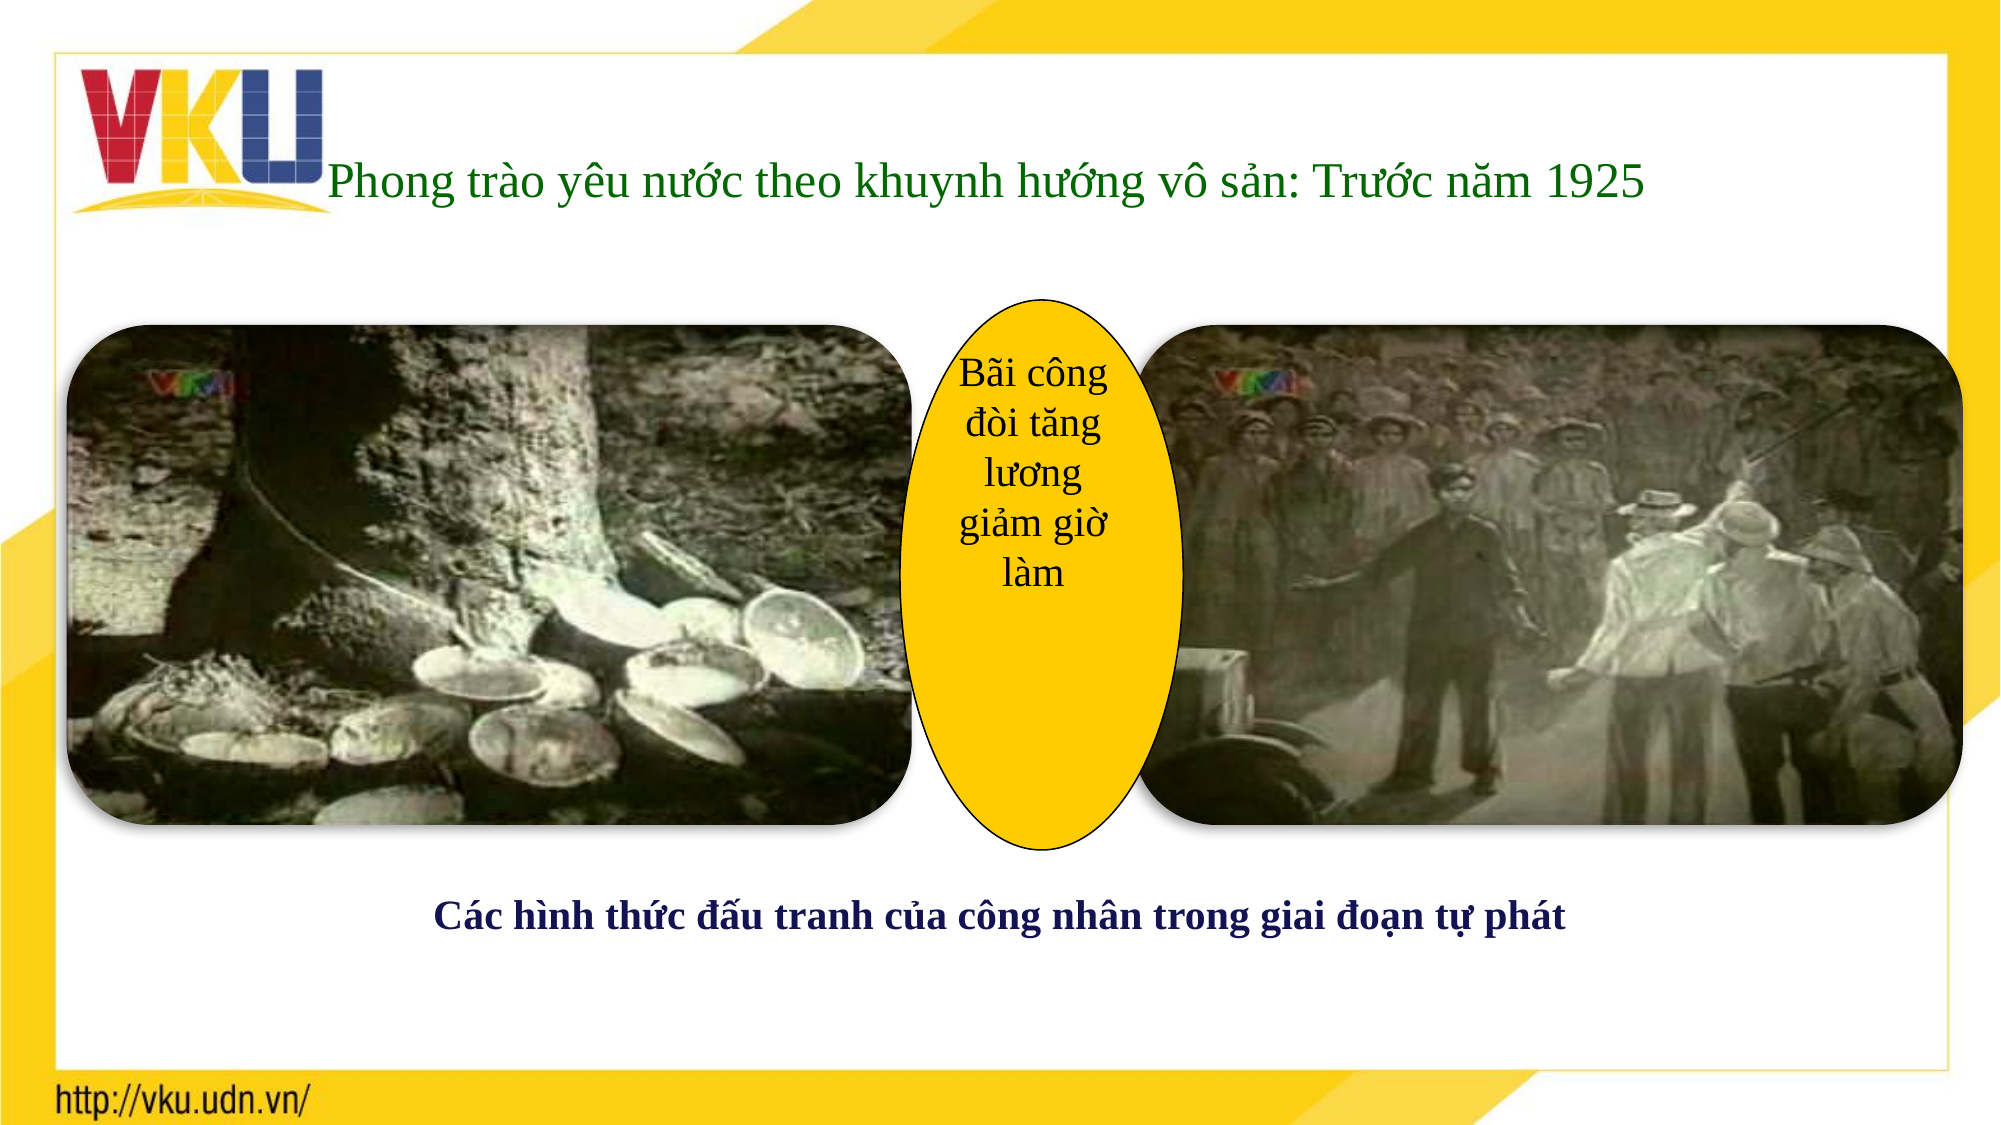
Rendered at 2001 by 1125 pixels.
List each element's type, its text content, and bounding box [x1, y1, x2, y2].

text_box Bãi công đòi tăng lương giảm giờ làm [933, 337, 1128, 603]
picture [0, 0, 2001, 1125]
text_box Các hình thức đấu tranh của công nhân trong giai đoạn tự phát [166, 874, 1834, 950]
text_box [917, 398, 1128, 850]
text_box [970, 299, 1113, 337]
list Phong trào yêu nước theo khuynh hướng vô sản: Trước năm 1925 [0, 125, 1917, 275]
text_box [233, 862, 1884, 949]
